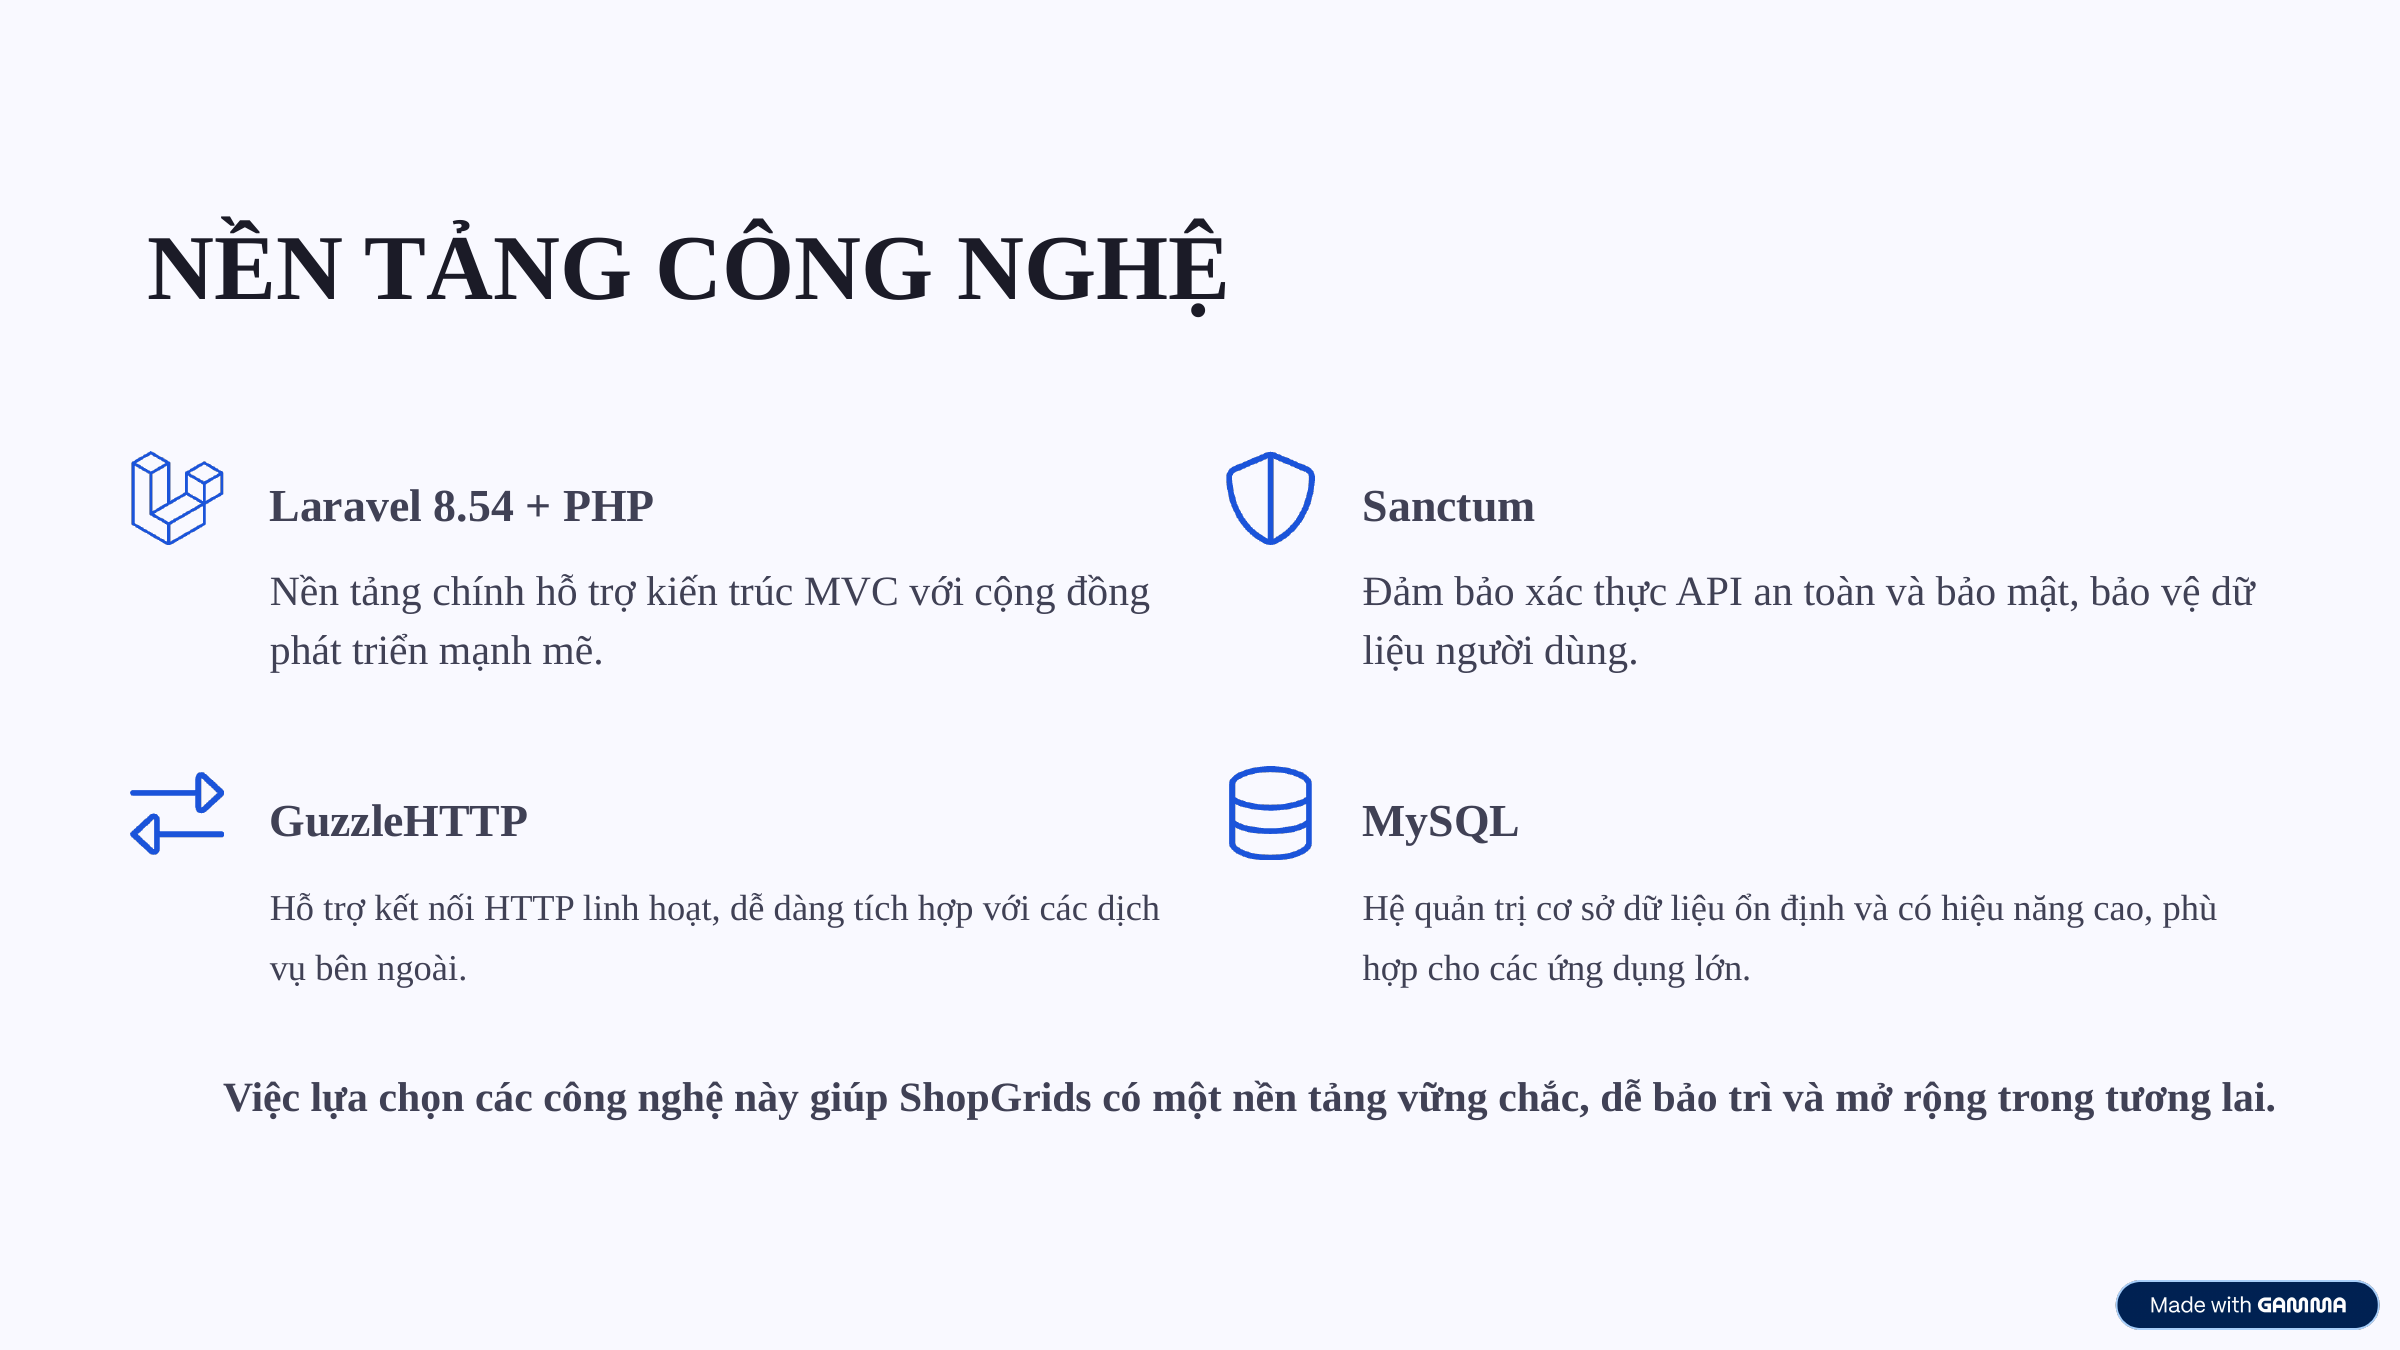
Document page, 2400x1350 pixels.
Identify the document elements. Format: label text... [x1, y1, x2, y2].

text_box Hệ quản trị cơ sở dữ liệu ổn định và có hiệu năng cao, phù hợp cho các ứng dụng lớn. [1362, 868, 2270, 988]
text_box Hỗ trợ kết nối HTTP linh hoạt, dễ dàng tích hợp với các dịch vụ bên ngoài. [269, 868, 1177, 988]
text_box NỀN TẢNG CÔNG NGHỆ [147, 202, 1251, 319]
text_box Nền tảng chính hỗ trợ kiến trúc MVC với cộng đồng phát triển mạnh mẽ. [269, 553, 1177, 673]
text_box Đảm bảo xác thực API an toàn và bảo mật, bảo vệ dữ liệu người dùng. [1362, 553, 2270, 673]
picture [2106, 1271, 2389, 1339]
picture [130, 451, 224, 545]
text_box GuzzleHTTP [269, 788, 735, 847]
text_box Việc lựa chọn các công nghệ này giúp ShopGrids có một nền tảng vững chắc, dễ bảo trì và mở rộng trong tương lai. [223, 1060, 2363, 1120]
text_box MySQL [1362, 788, 1828, 847]
picture [130, 766, 224, 860]
text_box Sanctum [1362, 473, 1828, 532]
picture [1223, 766, 1317, 860]
picture [1223, 451, 1317, 545]
text_box Laravel 8.54 + PHP [269, 473, 735, 532]
